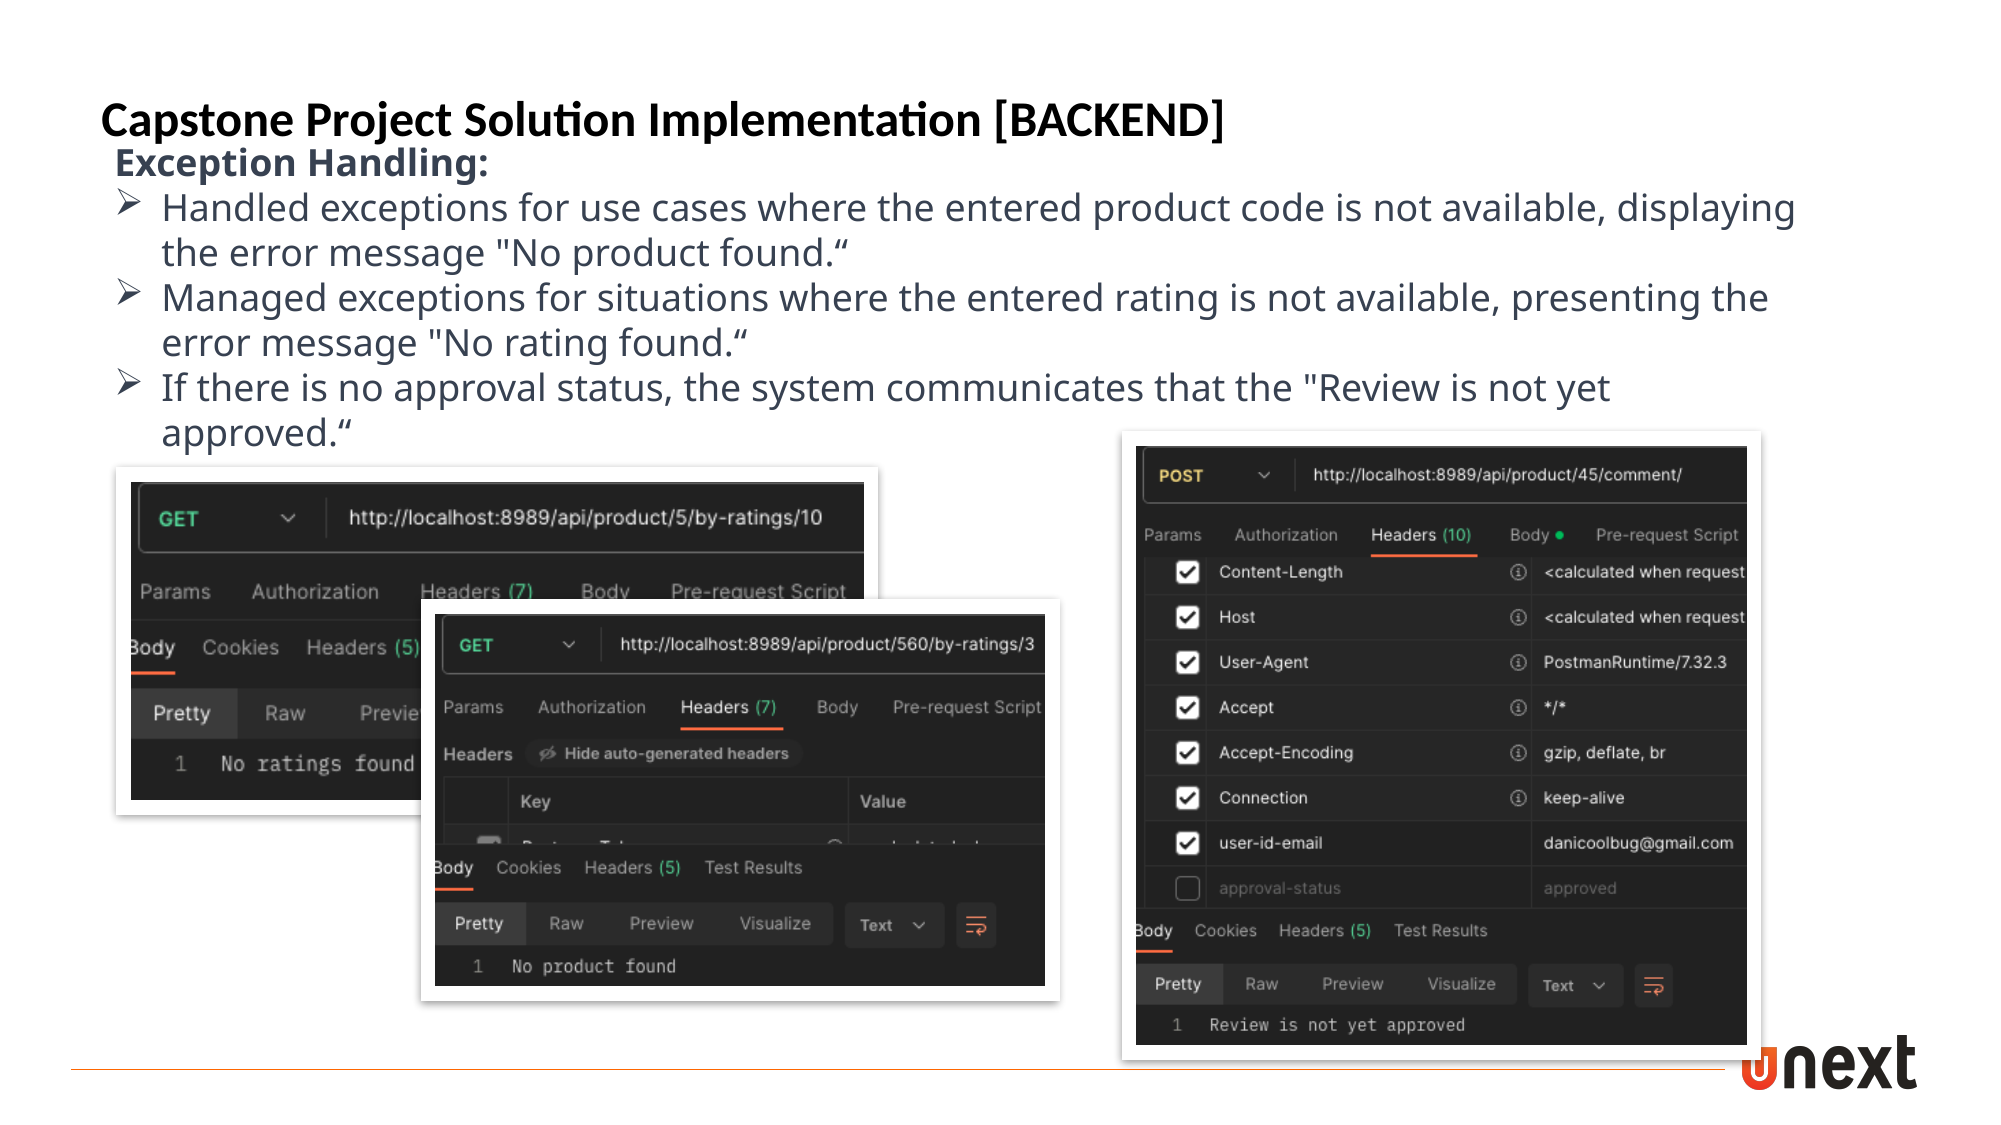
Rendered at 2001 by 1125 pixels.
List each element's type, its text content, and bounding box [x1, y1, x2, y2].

picture [1136, 445, 1747, 1046]
picture [130, 481, 1045, 987]
picture [1742, 1035, 1917, 1090]
text_box Capstone Project Solution Implementation [BACKEND] [86, 79, 1674, 155]
text_box Exception Handling: Handled exceptions for use cases where the entered product code is not available, displaying the error message "No product found.“ Managed exceptions for situations where the entered rating is not available, presenting the error message "No rating found.“ If there is no approval status, the system communicates that the "Review is not yet approved.“ [99, 162, 1824, 521]
